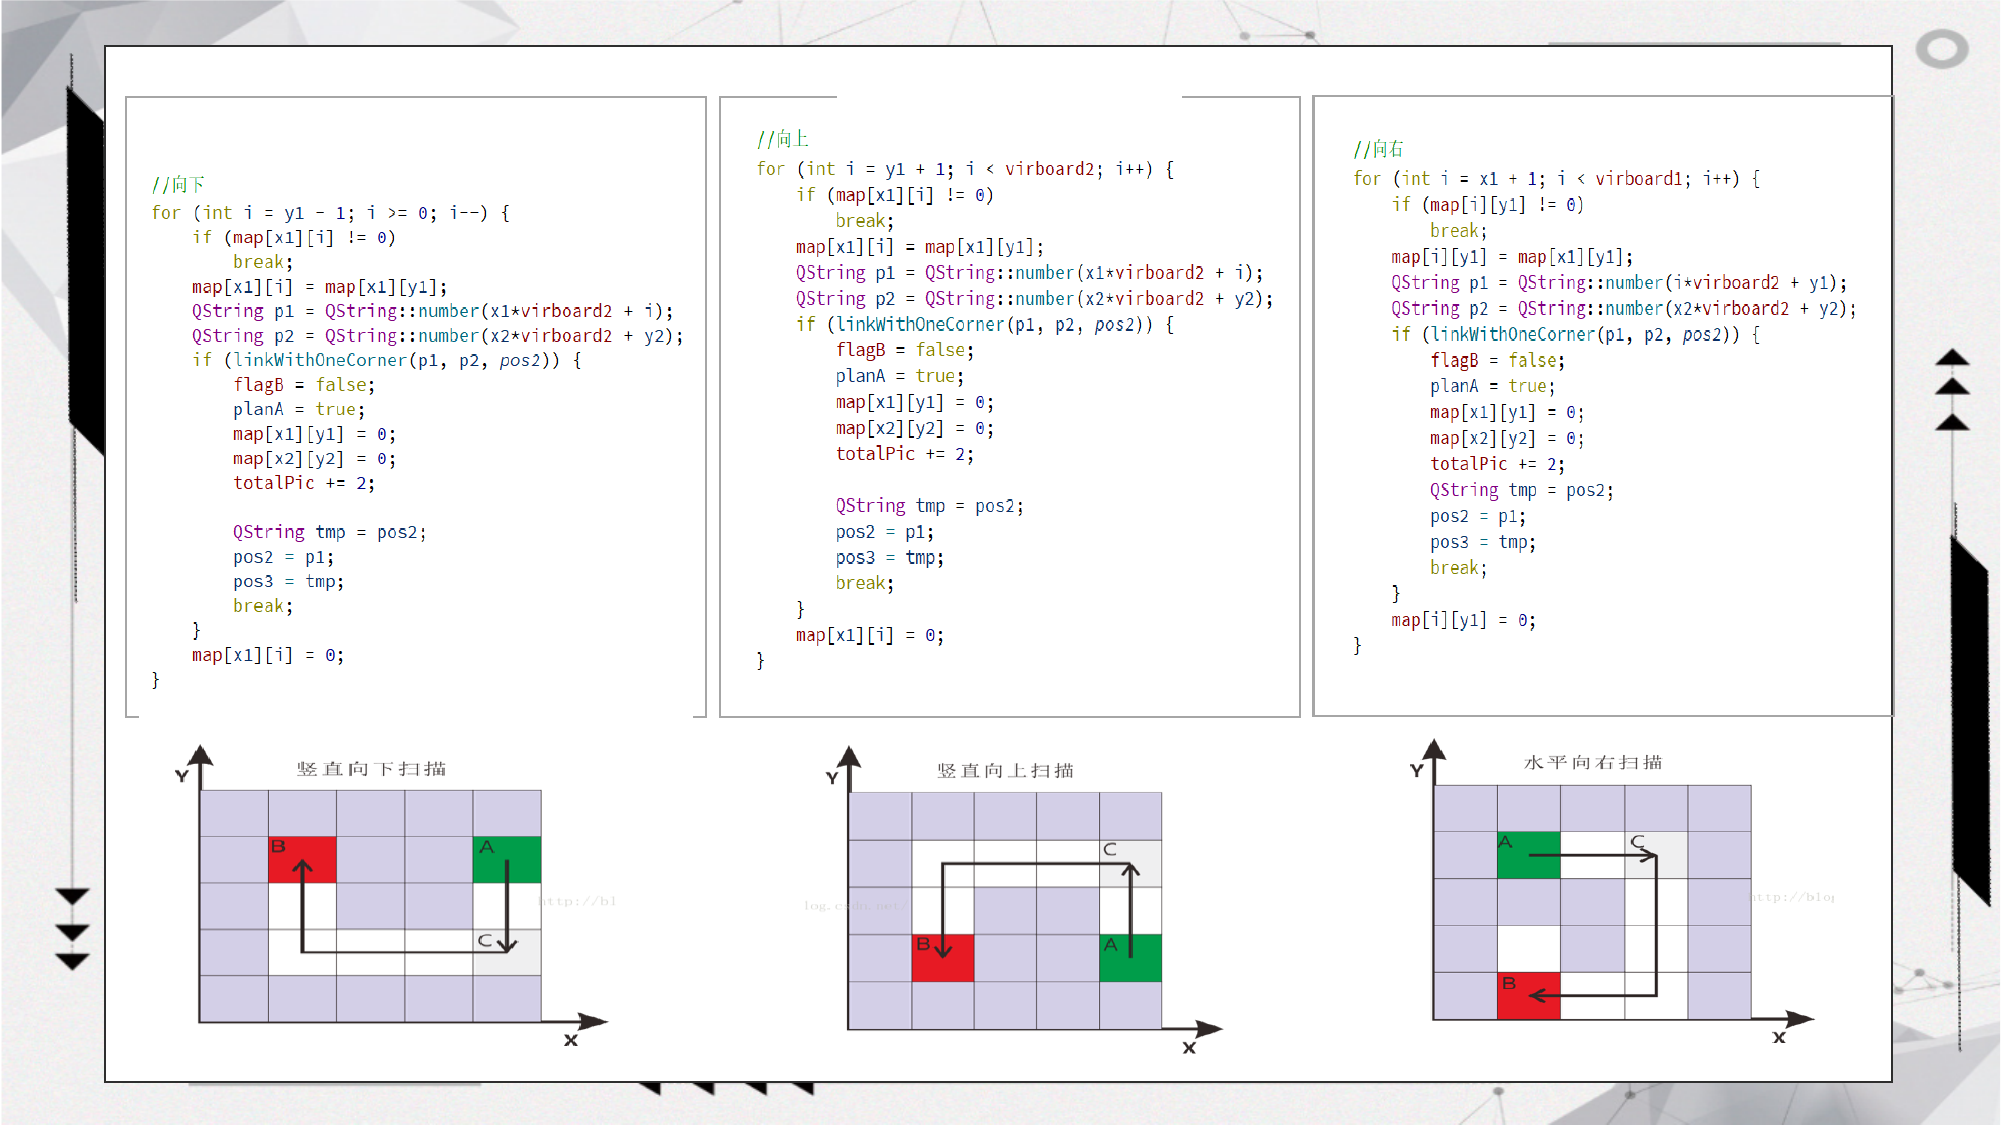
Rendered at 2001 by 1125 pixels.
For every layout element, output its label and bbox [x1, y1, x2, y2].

text_box [125, 96, 707, 718]
text_box [719, 96, 1301, 718]
picture [0, 0, 2001, 1125]
text_box [1312, 95, 1895, 717]
